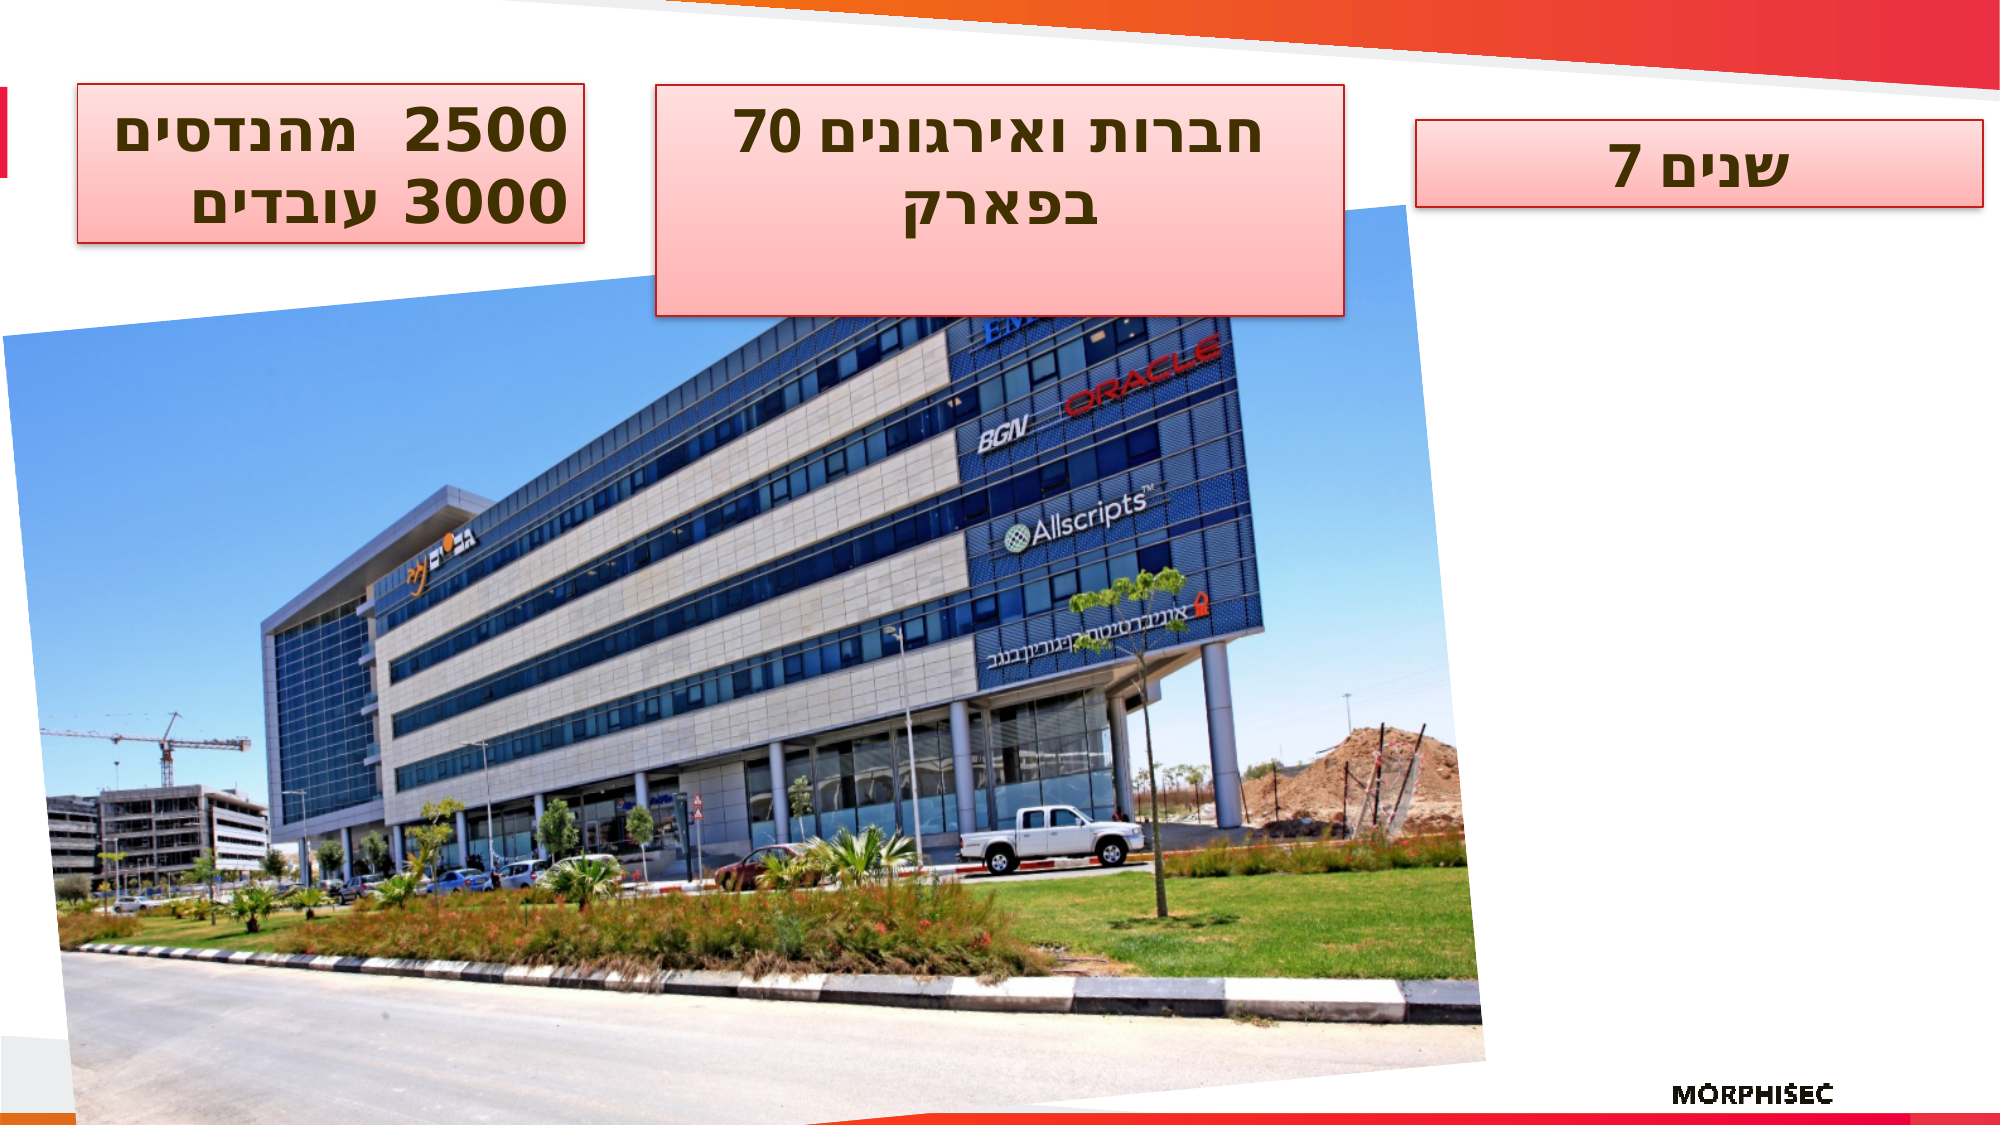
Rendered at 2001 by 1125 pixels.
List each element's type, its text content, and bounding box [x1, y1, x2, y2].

text_box 70 חברות ואירגונים בפארק [655, 84, 1344, 266]
text_box 7 שנים [1415, 120, 1983, 207]
text_box 2500 מהנדסים 3000 עובדים [77, 83, 585, 243]
picture [2, 204, 1485, 1125]
picture [1661, 1073, 1900, 1107]
